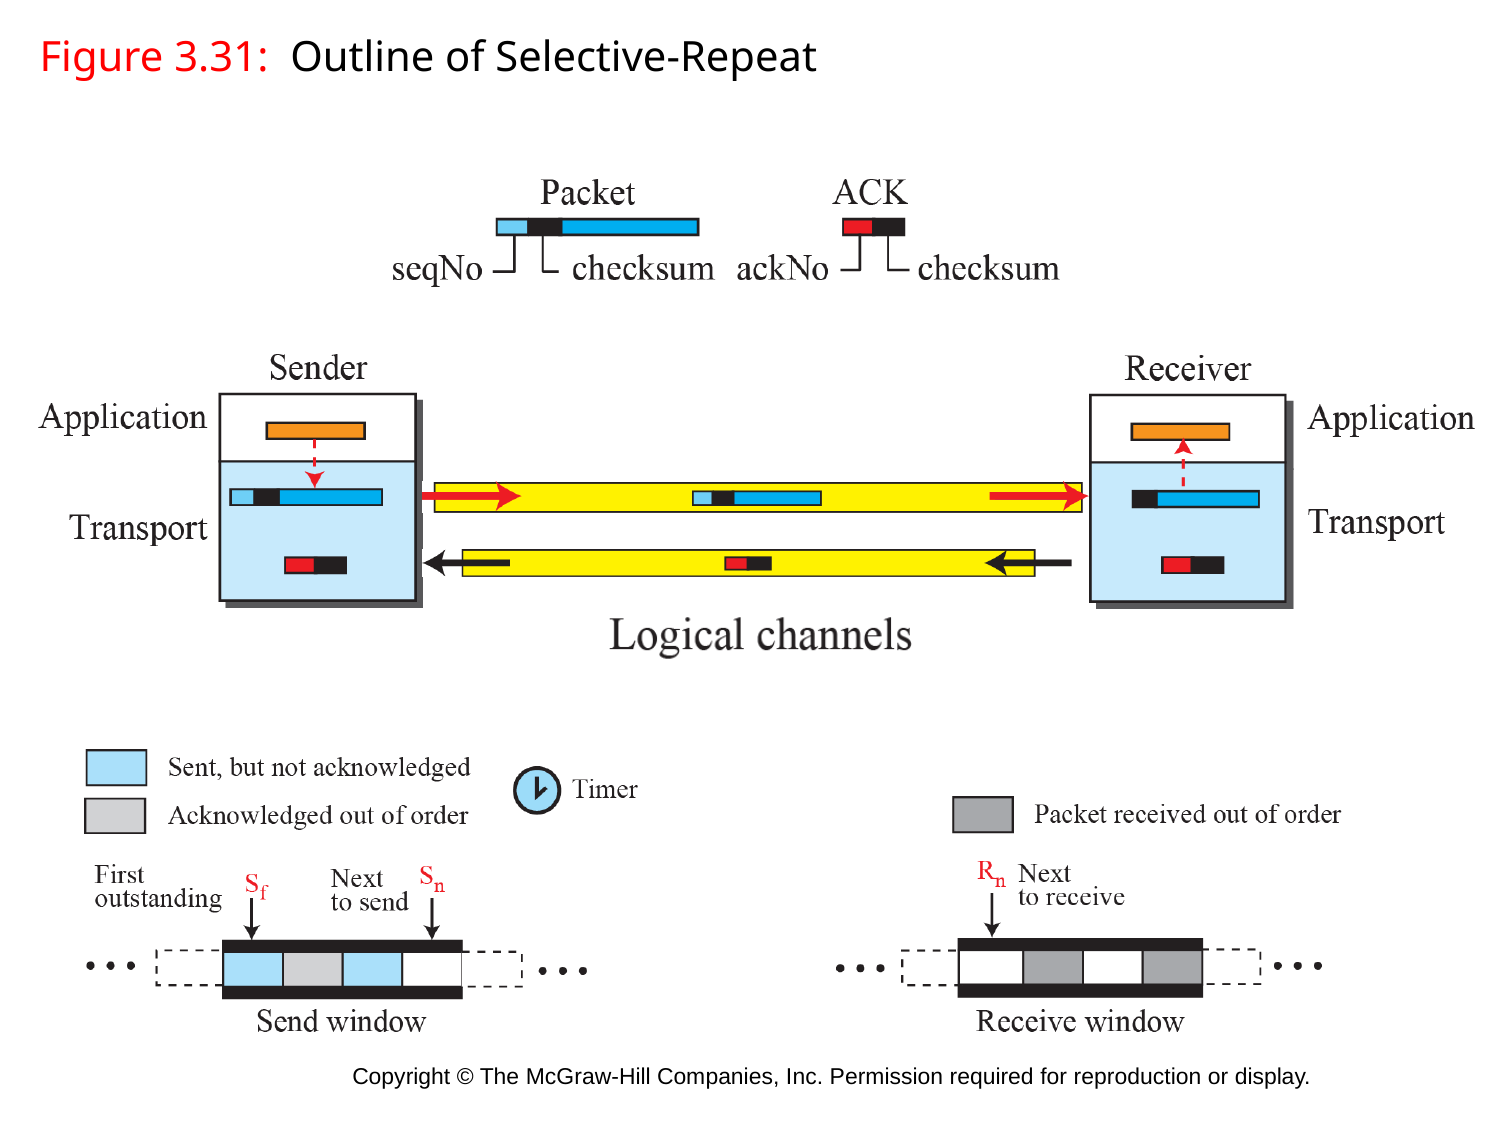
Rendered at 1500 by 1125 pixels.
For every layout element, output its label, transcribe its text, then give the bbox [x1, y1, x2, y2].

picture [84, 749, 638, 1042]
picture [391, 174, 1060, 291]
text_box Figure 3.31: Outline of Selective-Repeat [24, 22, 1363, 87]
picture [609, 612, 913, 664]
picture [38, 349, 1476, 609]
picture [835, 796, 1342, 1041]
